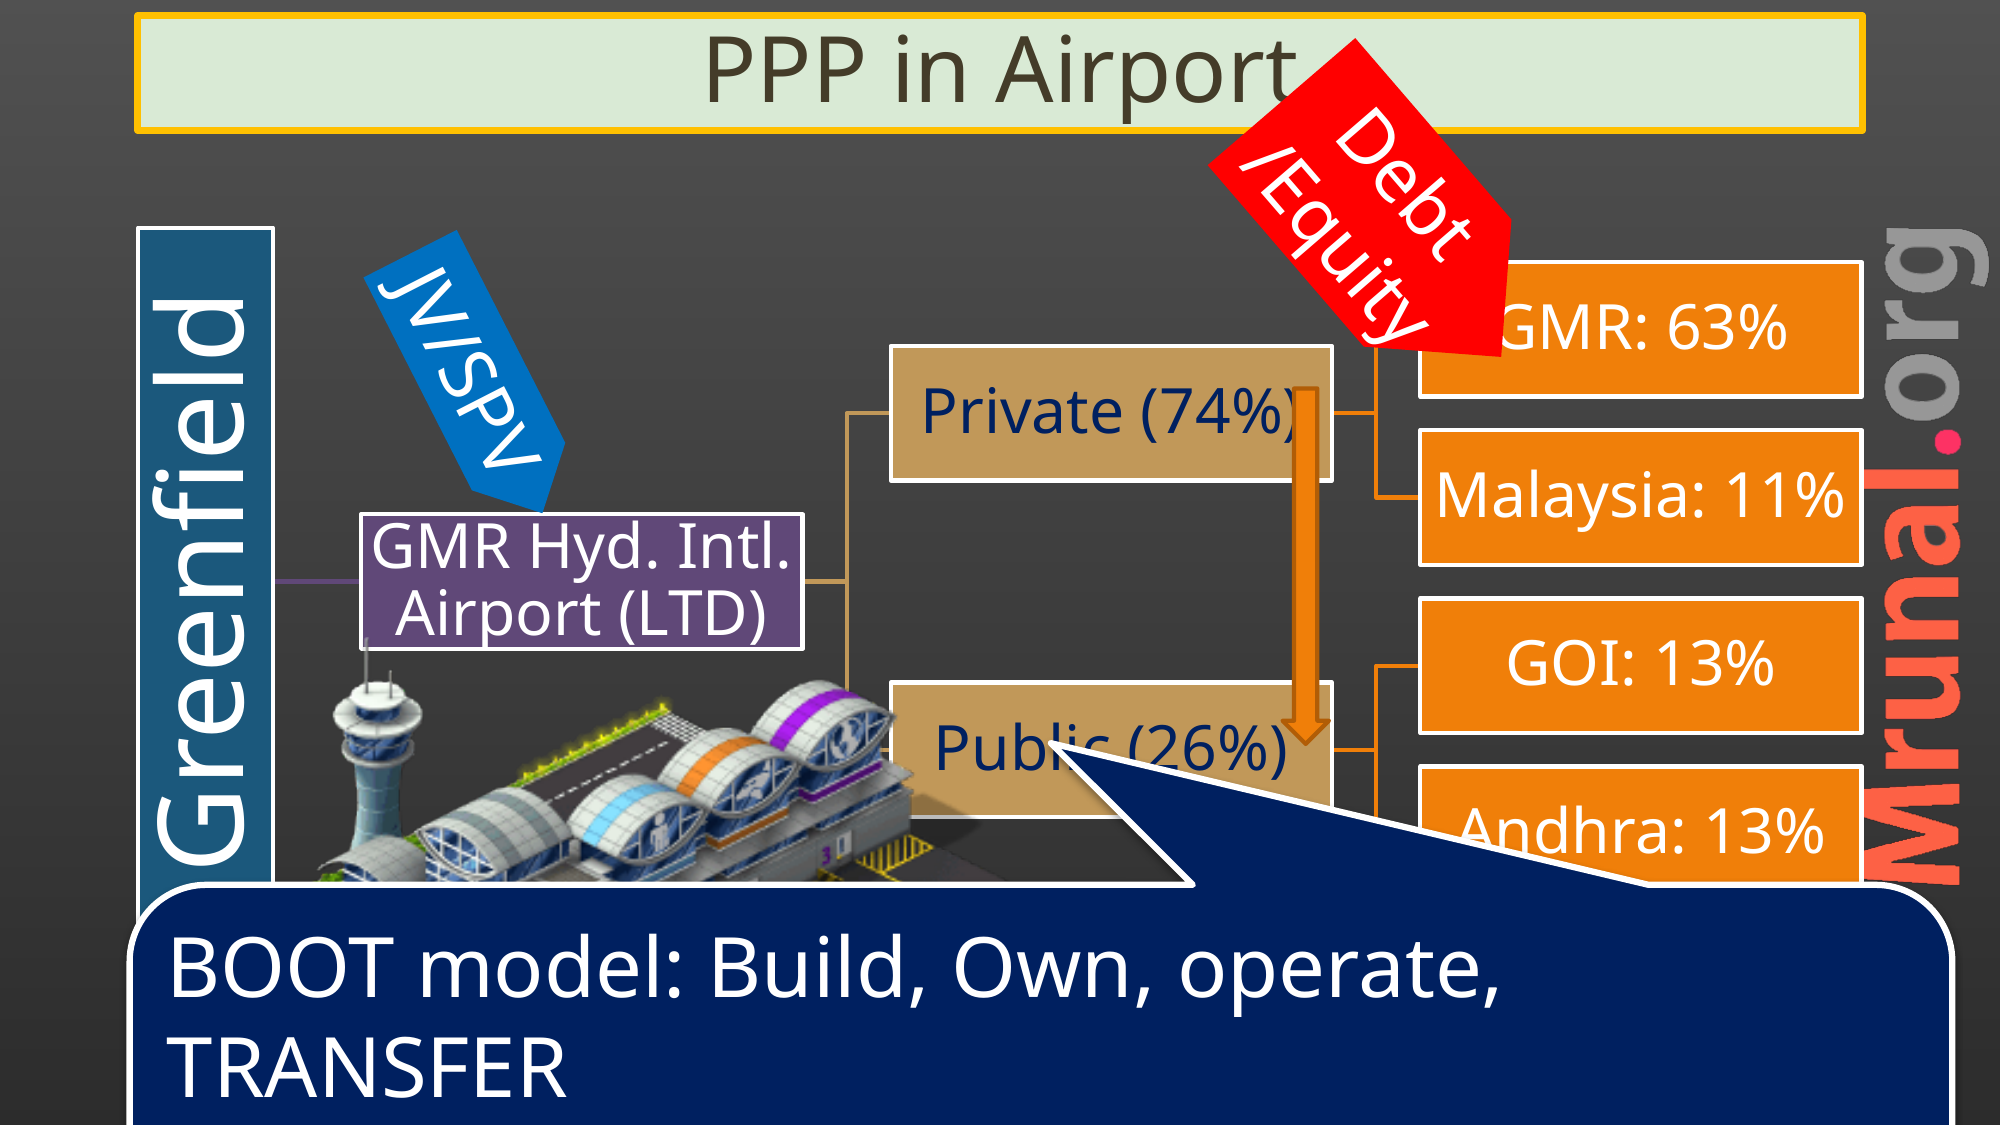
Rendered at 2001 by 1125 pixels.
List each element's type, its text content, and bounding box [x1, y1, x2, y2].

text_box Debt /Equity [1227, 38, 1450, 148]
text_box BOOT model: Build, Own, operate, TRANSFER (transfer to public authority, once cost+interest recovered) [126, 881, 1956, 1125]
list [137, 149, 1863, 1014]
picture [290, 636, 1042, 1087]
title PPP in Airport [134, 12, 1866, 134]
picture [1863, 223, 2000, 894]
